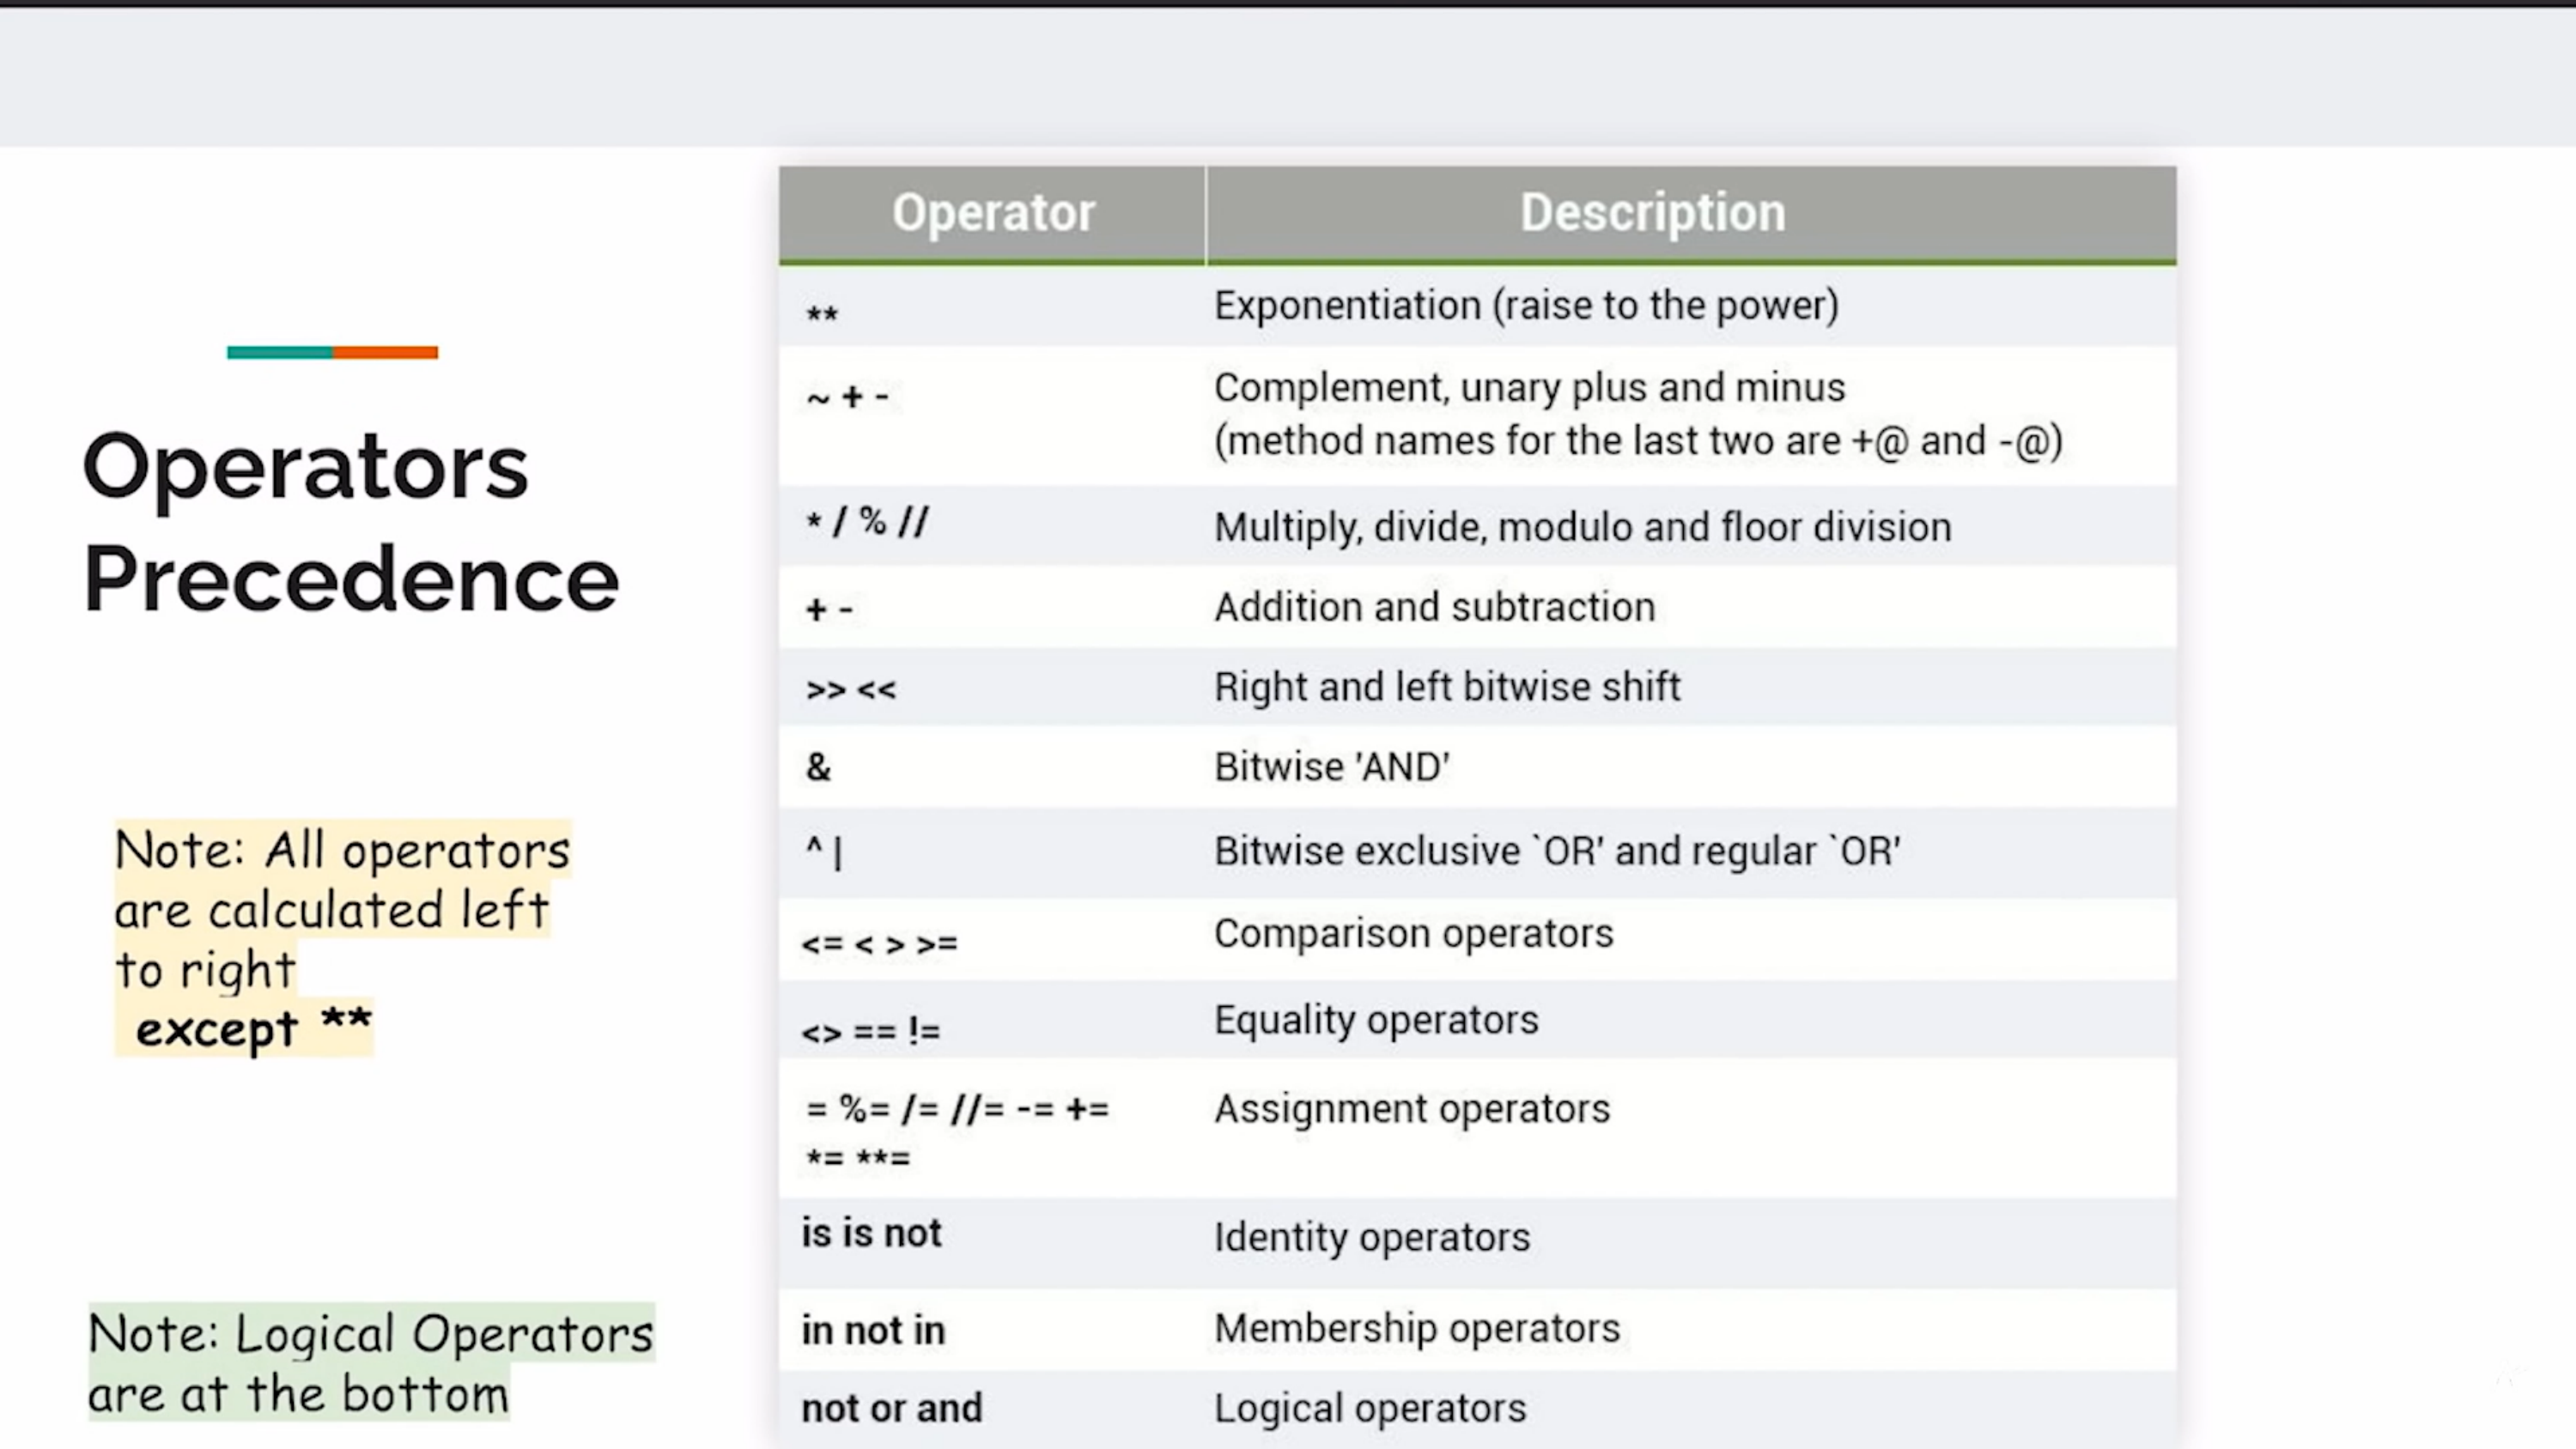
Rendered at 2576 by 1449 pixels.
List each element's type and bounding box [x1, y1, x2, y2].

text_box [0, 0, 2576, 1449]
